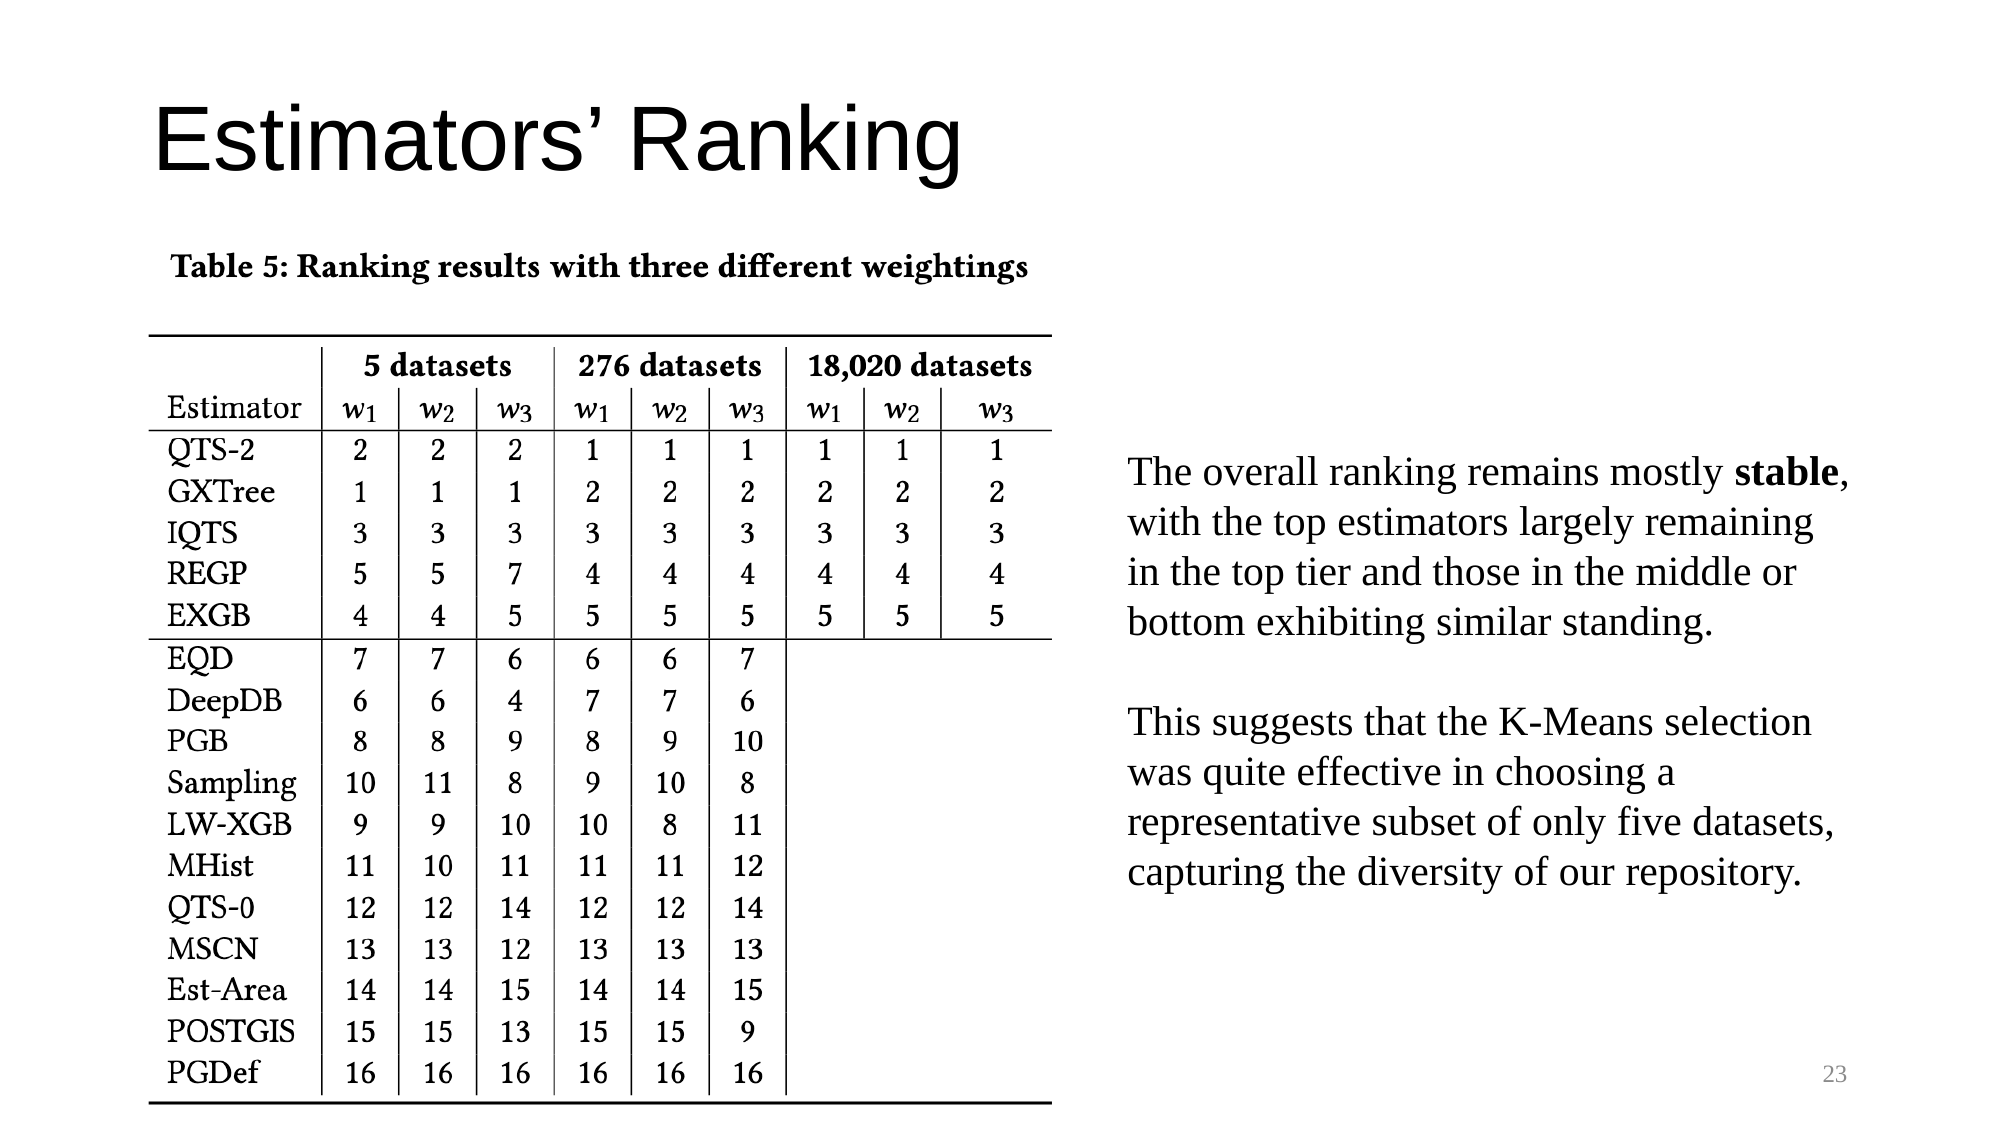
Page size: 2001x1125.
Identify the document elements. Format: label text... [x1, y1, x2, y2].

picture [137, 231, 1058, 1112]
text_box The overall ranking remains mostly stable, with the top estimators largely remaining in the top tier and those in the middle or bottom exhibiting similar standing. This suggests that the K-Means selection was quite effective in choosing a representative subset of only five datasets, capturing the diversity of our repository. [1112, 436, 1871, 902]
title Estimators’ Ranking [137, 59, 1863, 221]
slide_number 23 [1412, 1042, 1863, 1103]
